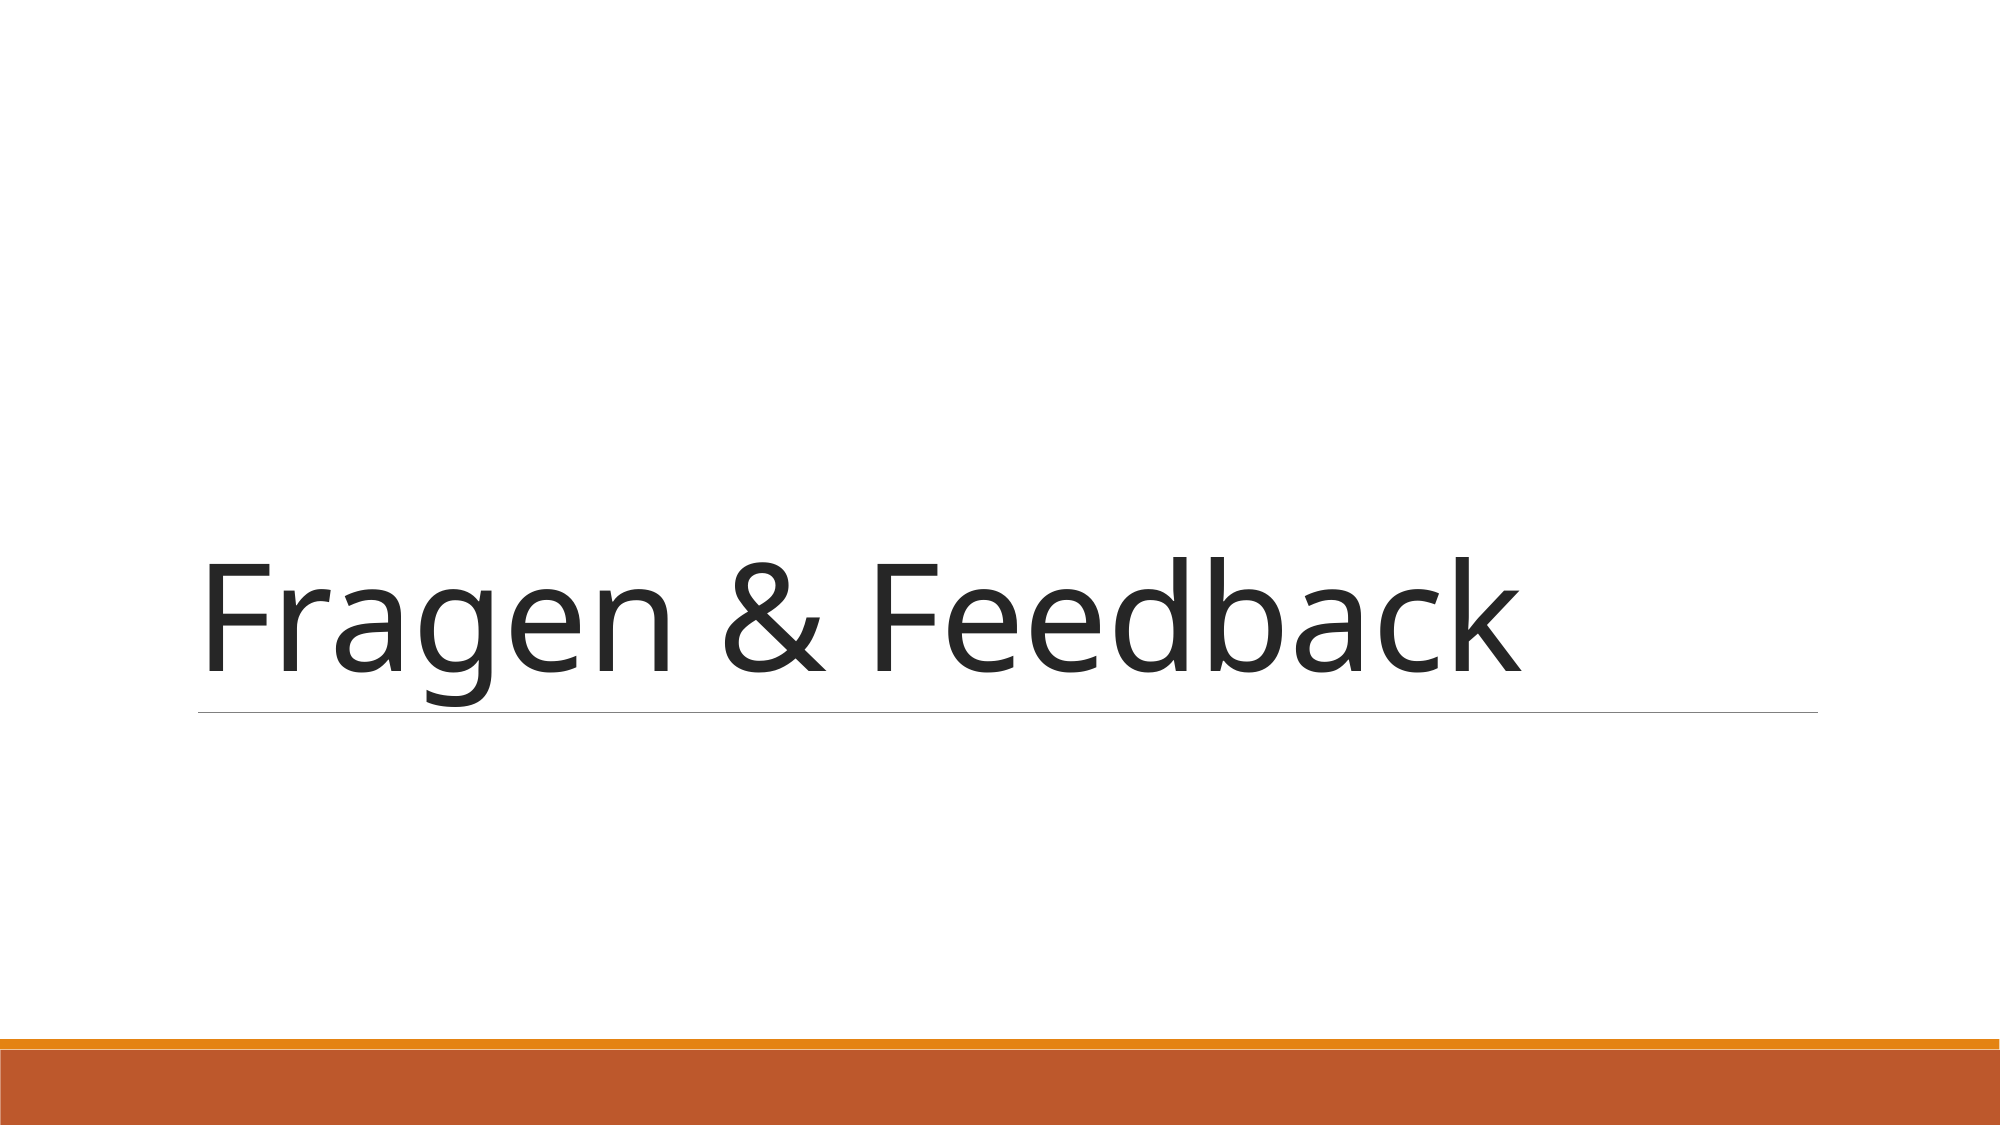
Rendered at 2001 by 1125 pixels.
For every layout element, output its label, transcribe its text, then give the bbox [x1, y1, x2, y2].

title Fragen & Feedback [180, 124, 1830, 710]
